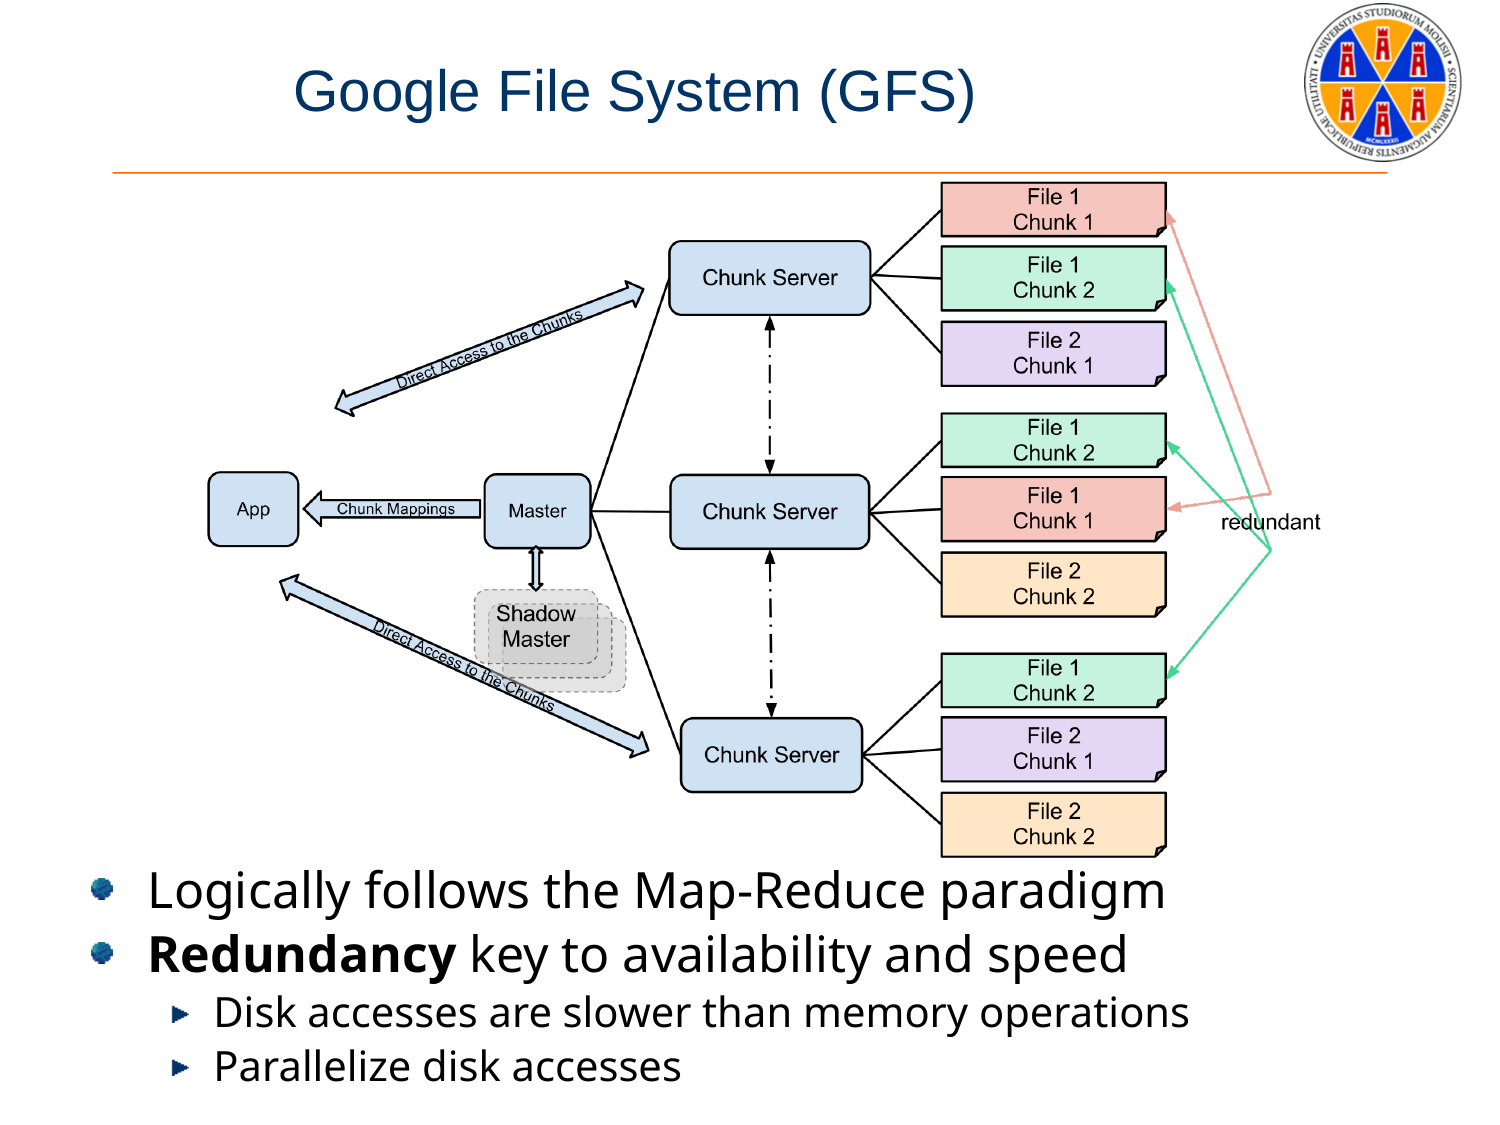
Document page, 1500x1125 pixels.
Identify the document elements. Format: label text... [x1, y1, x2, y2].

list Logically follows the Map-Reduce paradigm Redundancy key to availability and speed Disk accesses are slower than memory operations Parallelize disk accesses [76, 857, 1500, 1106]
picture [166, 1000, 189, 1023]
picture [194, 176, 1341, 859]
picture [166, 1054, 189, 1076]
picture [1269, 0, 1500, 166]
title Google File System (GFS) [278, 18, 1211, 157]
picture [91, 942, 113, 964]
picture [91, 878, 113, 900]
